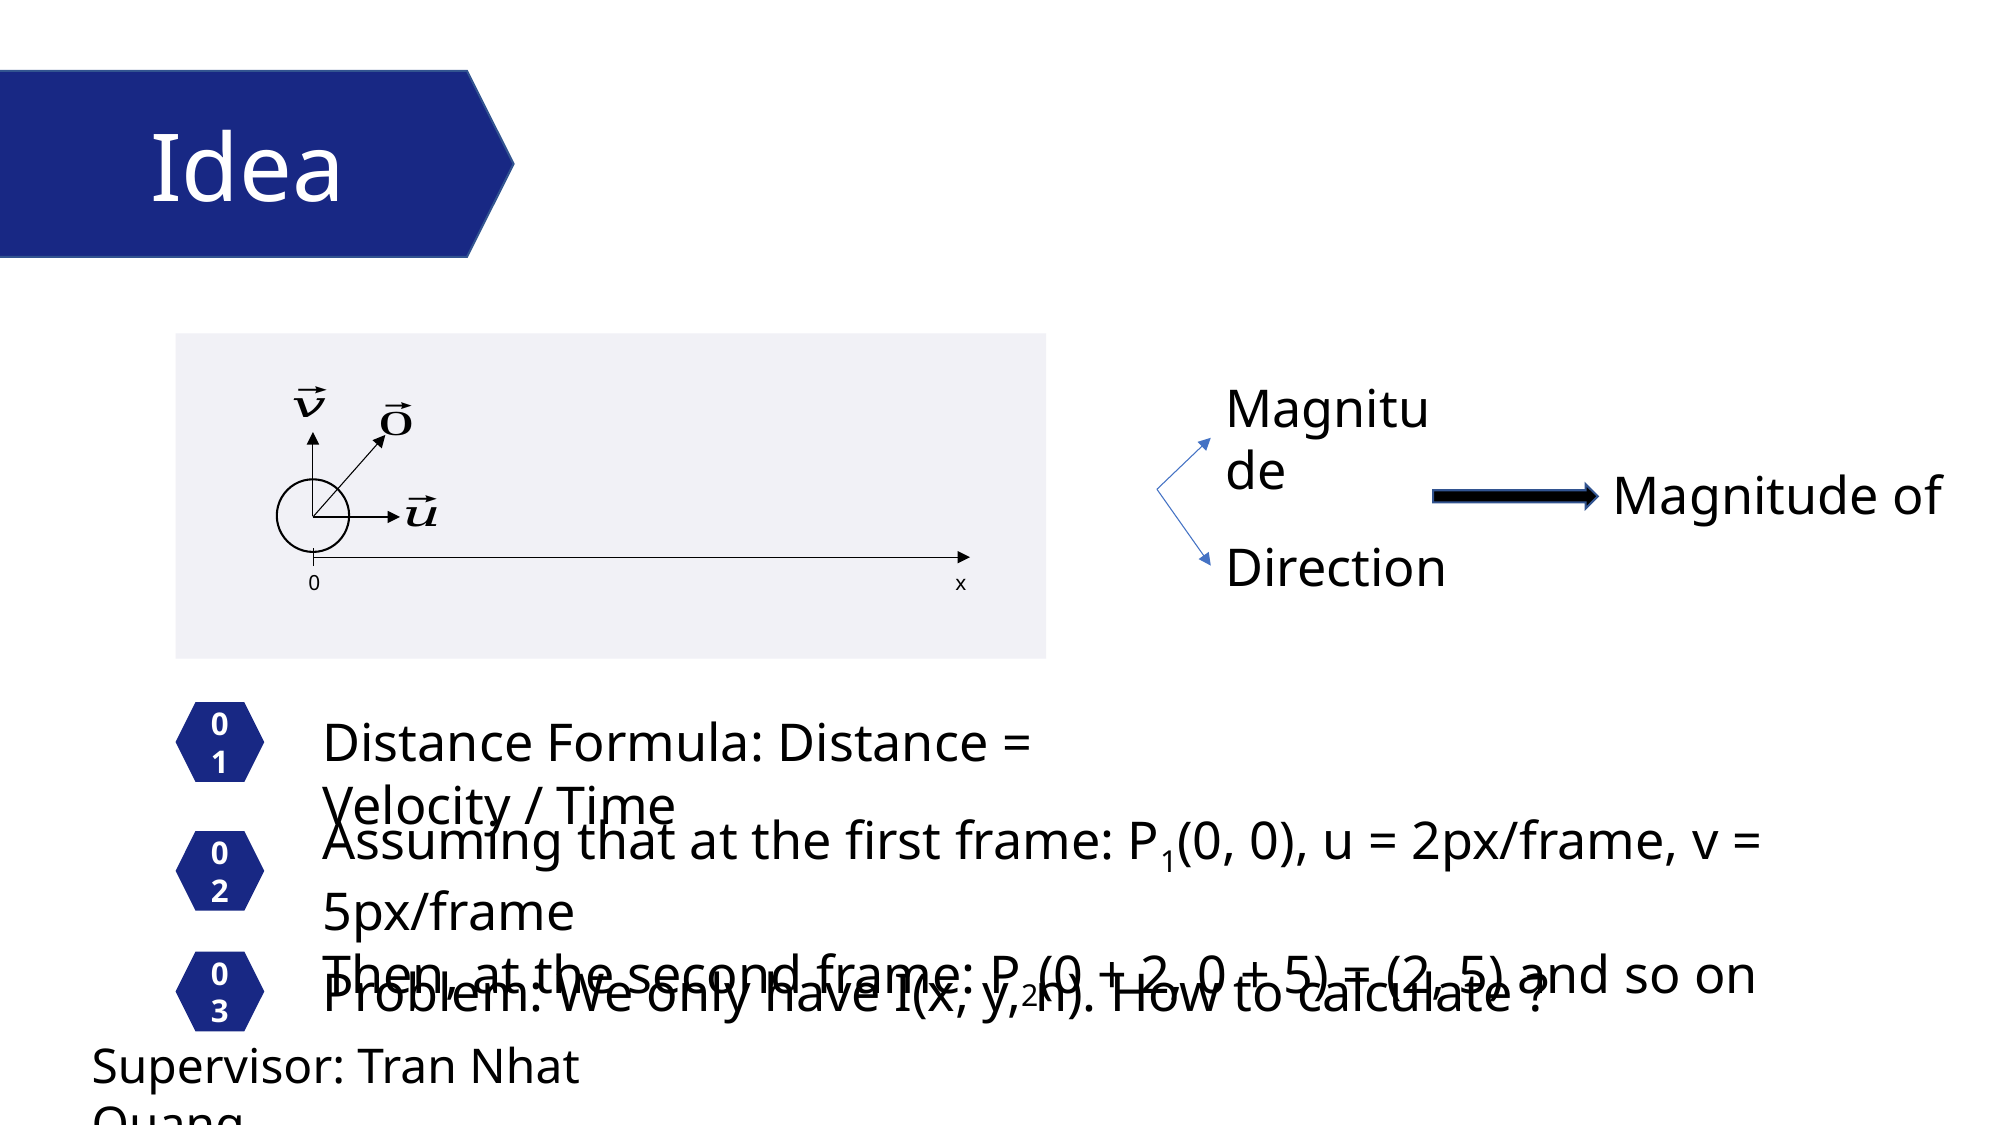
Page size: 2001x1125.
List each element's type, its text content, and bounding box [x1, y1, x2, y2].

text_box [1156, 489, 1211, 567]
text_box 0 [293, 562, 333, 603]
text_box 01 [174, 701, 266, 783]
text_box Distance Formula: Distance = Velocity / Time [307, 702, 1265, 800]
text_box 03 [174, 950, 266, 1028]
text_box x [940, 562, 980, 603]
text_box [275, 478, 351, 553]
text_box [1432, 481, 1600, 511]
text_box Supervisor: Tran Nhat Quang [76, 1028, 655, 1125]
text_box Idea [0, 69, 515, 258]
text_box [1156, 407, 1211, 489]
text_box Direction [1210, 527, 1464, 605]
text_box 02 [174, 829, 266, 912]
text_box Assuming that at the first frame: P1(0, 0), u = 2px/frame, v = 5px/frame Then, at the second frame: P2(0 + 2, 0 + 5) = (2, 5) and so on [307, 800, 1866, 1020]
text_box [175, 332, 1047, 660]
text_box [312, 434, 386, 518]
text_box Magnitude [1210, 367, 1464, 508]
